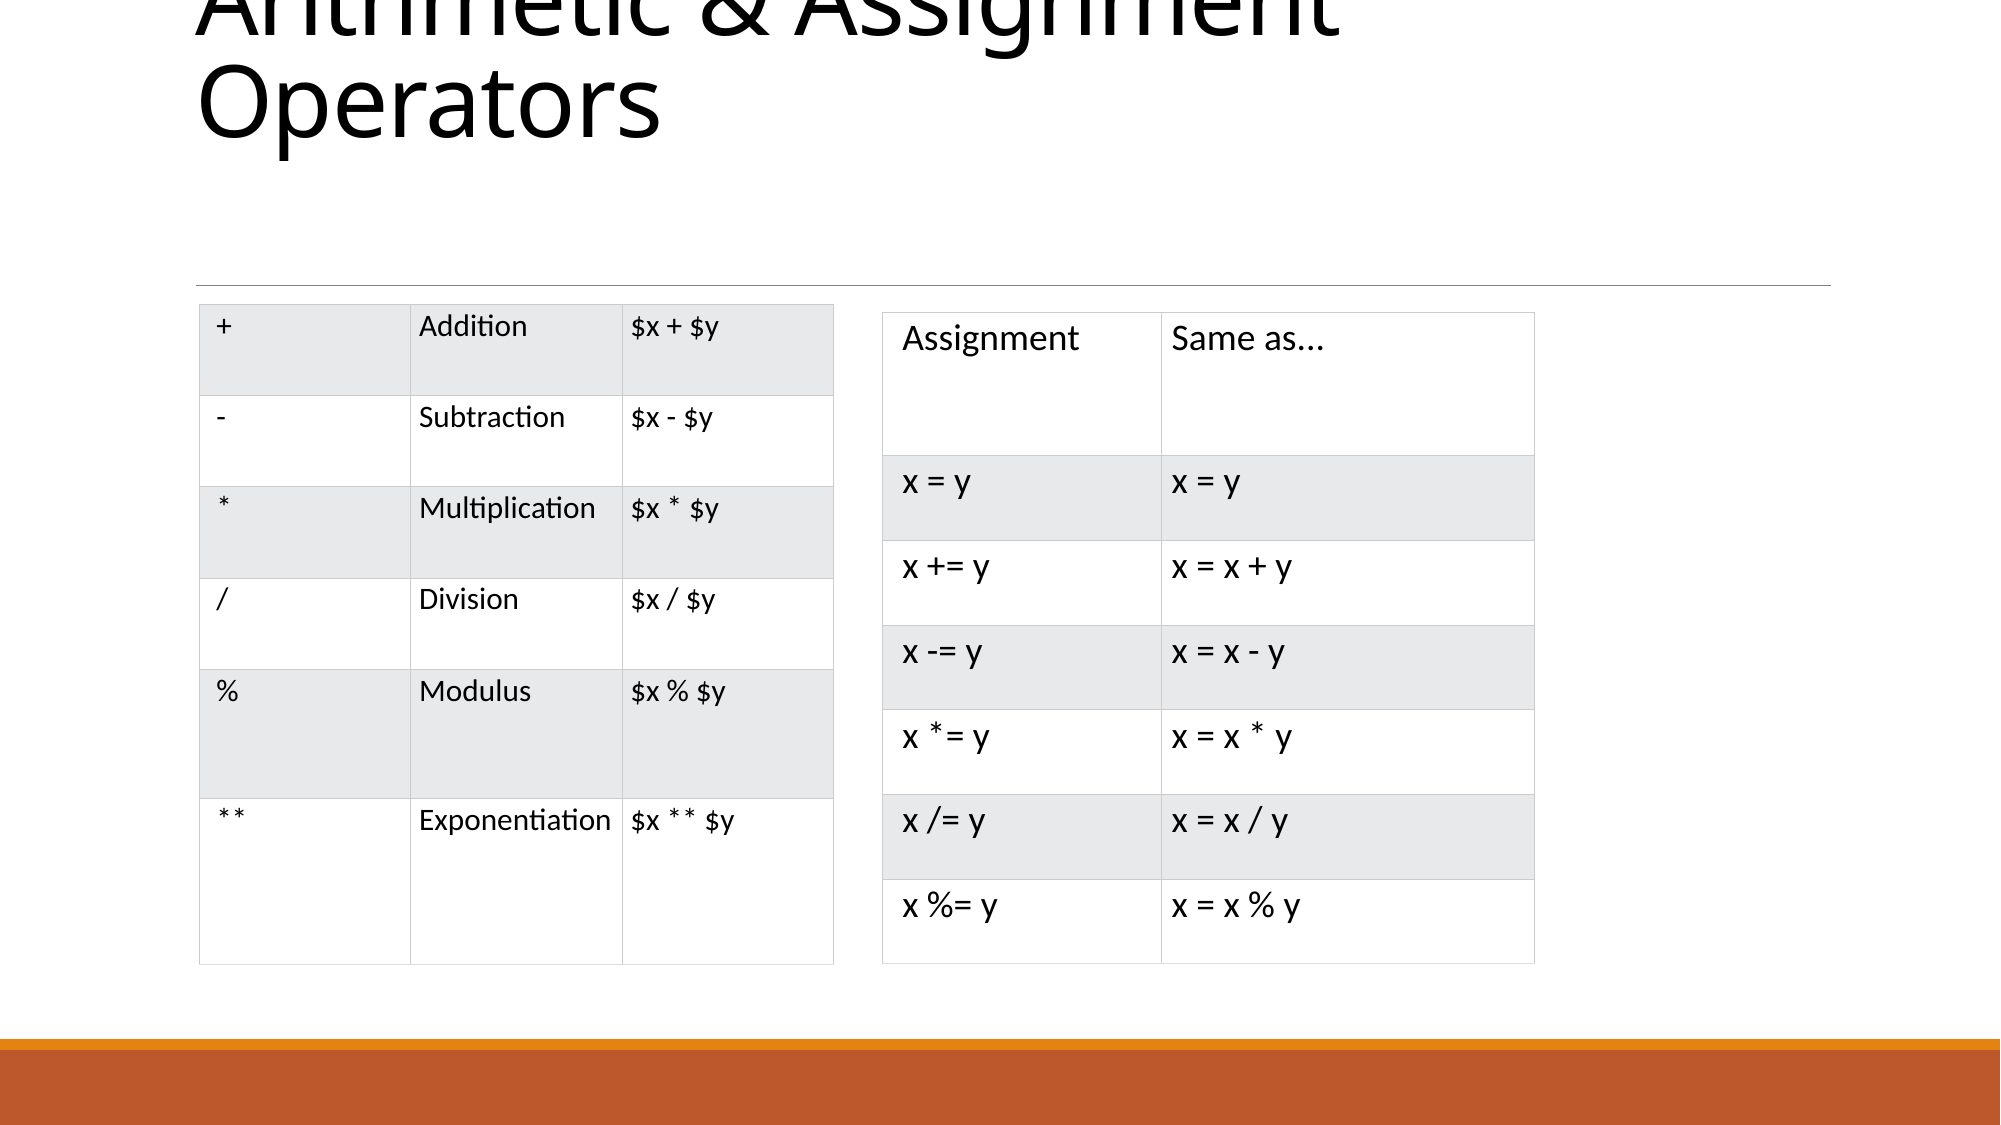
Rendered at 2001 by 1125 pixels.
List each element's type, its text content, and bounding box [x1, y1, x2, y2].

table_cell $x % $y [623, 670, 833, 798]
table_cell $x * $y [623, 487, 833, 578]
table_cell x = x * y [1162, 710, 1534, 794]
table_cell % [200, 670, 410, 798]
table_cell x += y [883, 541, 1161, 625]
table_header Same as... [1162, 313, 1534, 455]
table_cell x *= y [883, 710, 1161, 794]
table_header + [200, 305, 410, 395]
table_cell Exponentiation [411, 799, 622, 964]
table_cell * [200, 487, 410, 578]
table_cell x = x - y [1162, 626, 1534, 709]
table_cell $x / $y [623, 579, 833, 669]
table_header Assignment [883, 313, 1161, 455]
table_cell / [200, 579, 410, 669]
table_cell x -= y [883, 626, 1161, 709]
table_cell ** [200, 799, 410, 964]
table_cell $x ** $y [623, 799, 833, 964]
table_cell x = x + y [1162, 541, 1534, 625]
table_cell Division [411, 579, 622, 669]
table_cell $x - $y [623, 396, 833, 486]
table_cell x = y [883, 456, 1161, 540]
table_cell - [200, 396, 410, 486]
table_header $x + $y [623, 305, 833, 395]
table_cell x /= y [883, 795, 1161, 879]
table_cell Modulus [411, 670, 622, 798]
table_cell Multiplication [411, 487, 622, 578]
title Arithmetic & Assignment Operators [180, 47, 1830, 285]
table_cell x = x / y [1162, 795, 1534, 879]
table_cell x = y [1162, 456, 1534, 540]
text_box [984, 0, 1015, 53]
table_cell x = x % y [1162, 880, 1534, 963]
table_cell Subtraction [411, 396, 622, 486]
table_header Addition [411, 305, 622, 395]
table_cell x %= y [883, 880, 1161, 963]
